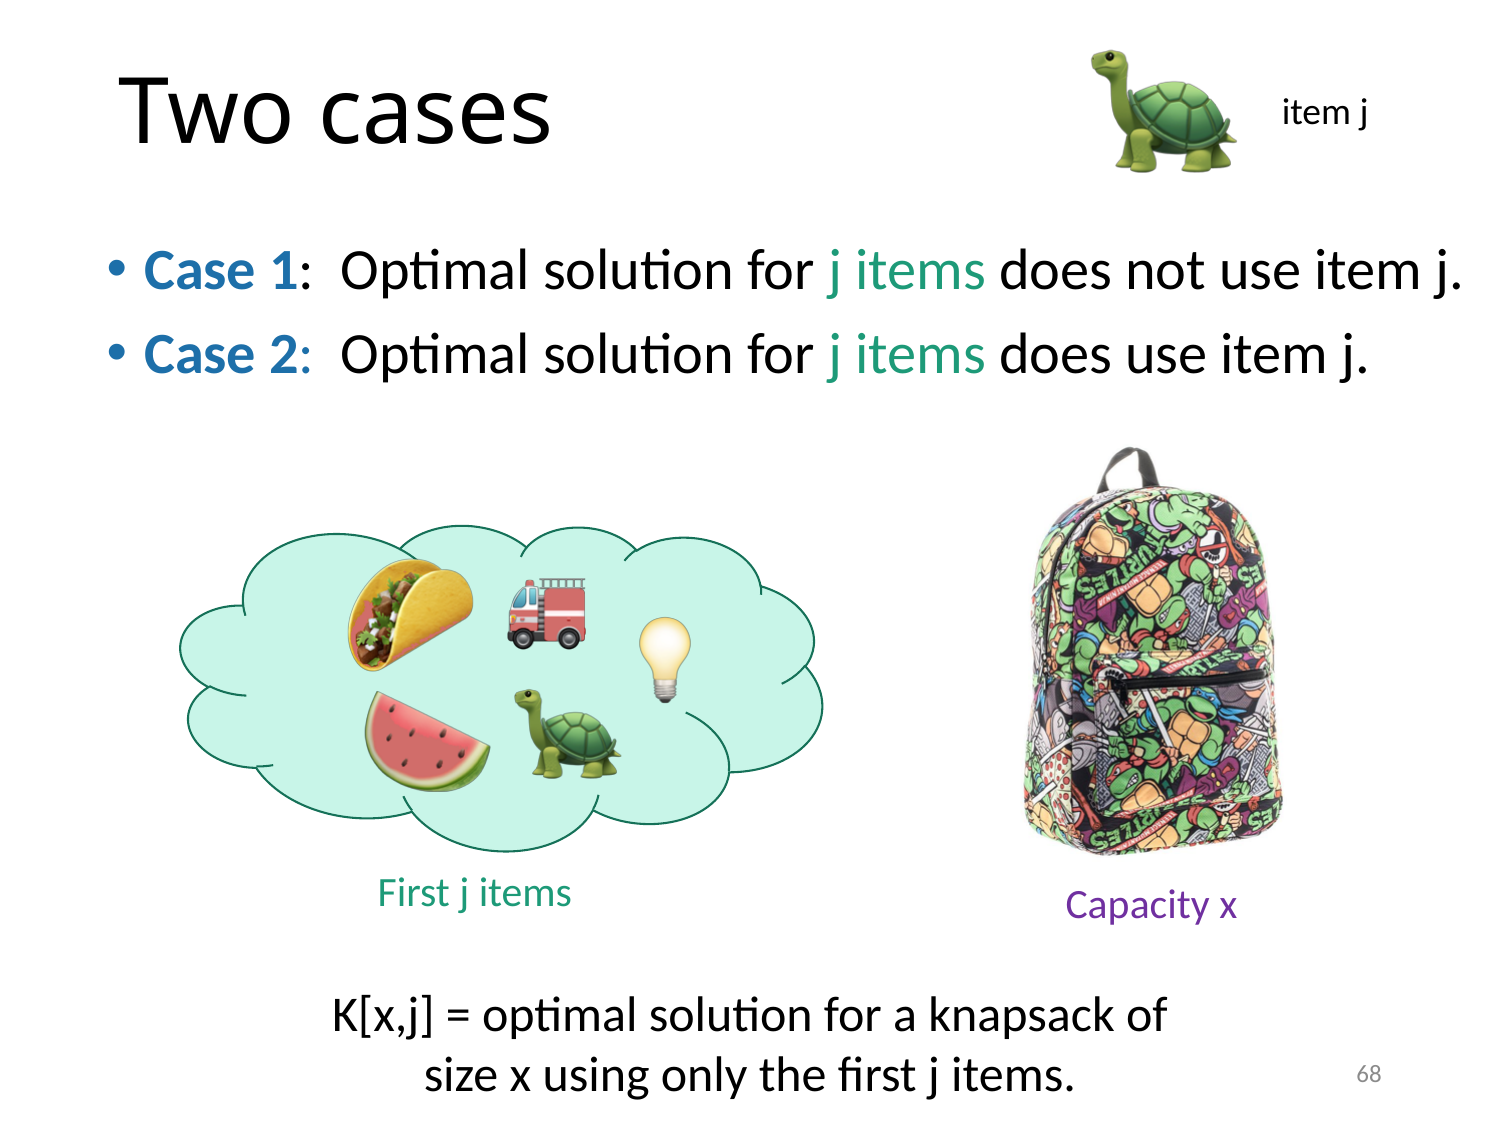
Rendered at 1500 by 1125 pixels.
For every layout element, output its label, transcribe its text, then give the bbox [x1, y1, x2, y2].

picture [507, 572, 587, 652]
picture [512, 615, 710, 779]
picture [933, 432, 1372, 871]
text_box K[x,j] = optimal solution for a knapsack of size x using only the first j items. [281, 974, 1218, 1109]
text_box item j [1267, 79, 1431, 140]
slide_number 68 [1059, 1042, 1397, 1103]
text_box Capacity x [1050, 869, 1500, 934]
picture [1088, 21, 1239, 173]
text_box First j items [363, 857, 639, 923]
text_box [179, 524, 824, 853]
list Case 1: Optimal solution for j items does not use item j. Case 2: Optimal solution for j items does use item j. [91, 231, 1500, 946]
title Two cases [103, 4, 1397, 223]
picture [347, 550, 493, 800]
